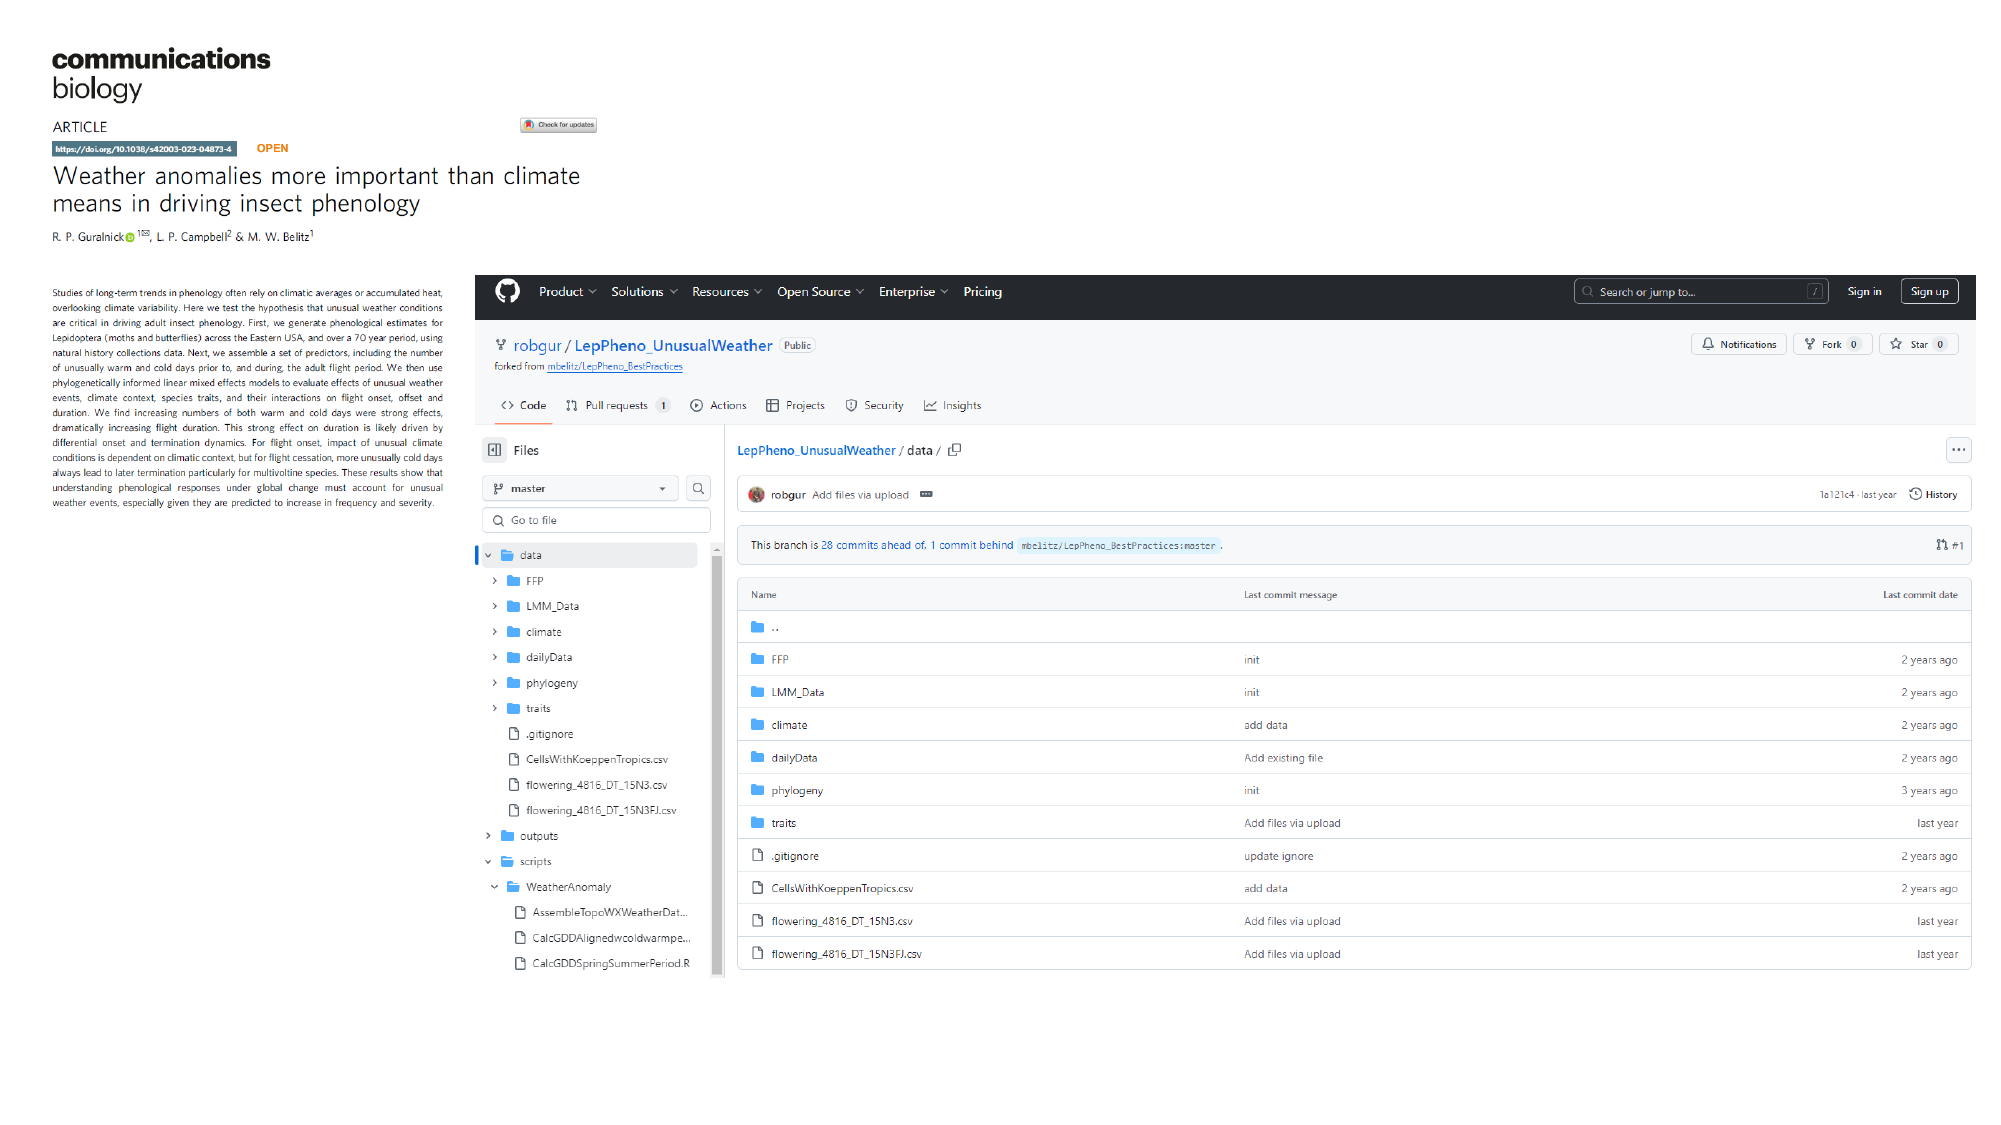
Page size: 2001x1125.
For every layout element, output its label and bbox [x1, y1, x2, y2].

picture [24, 37, 1976, 978]
